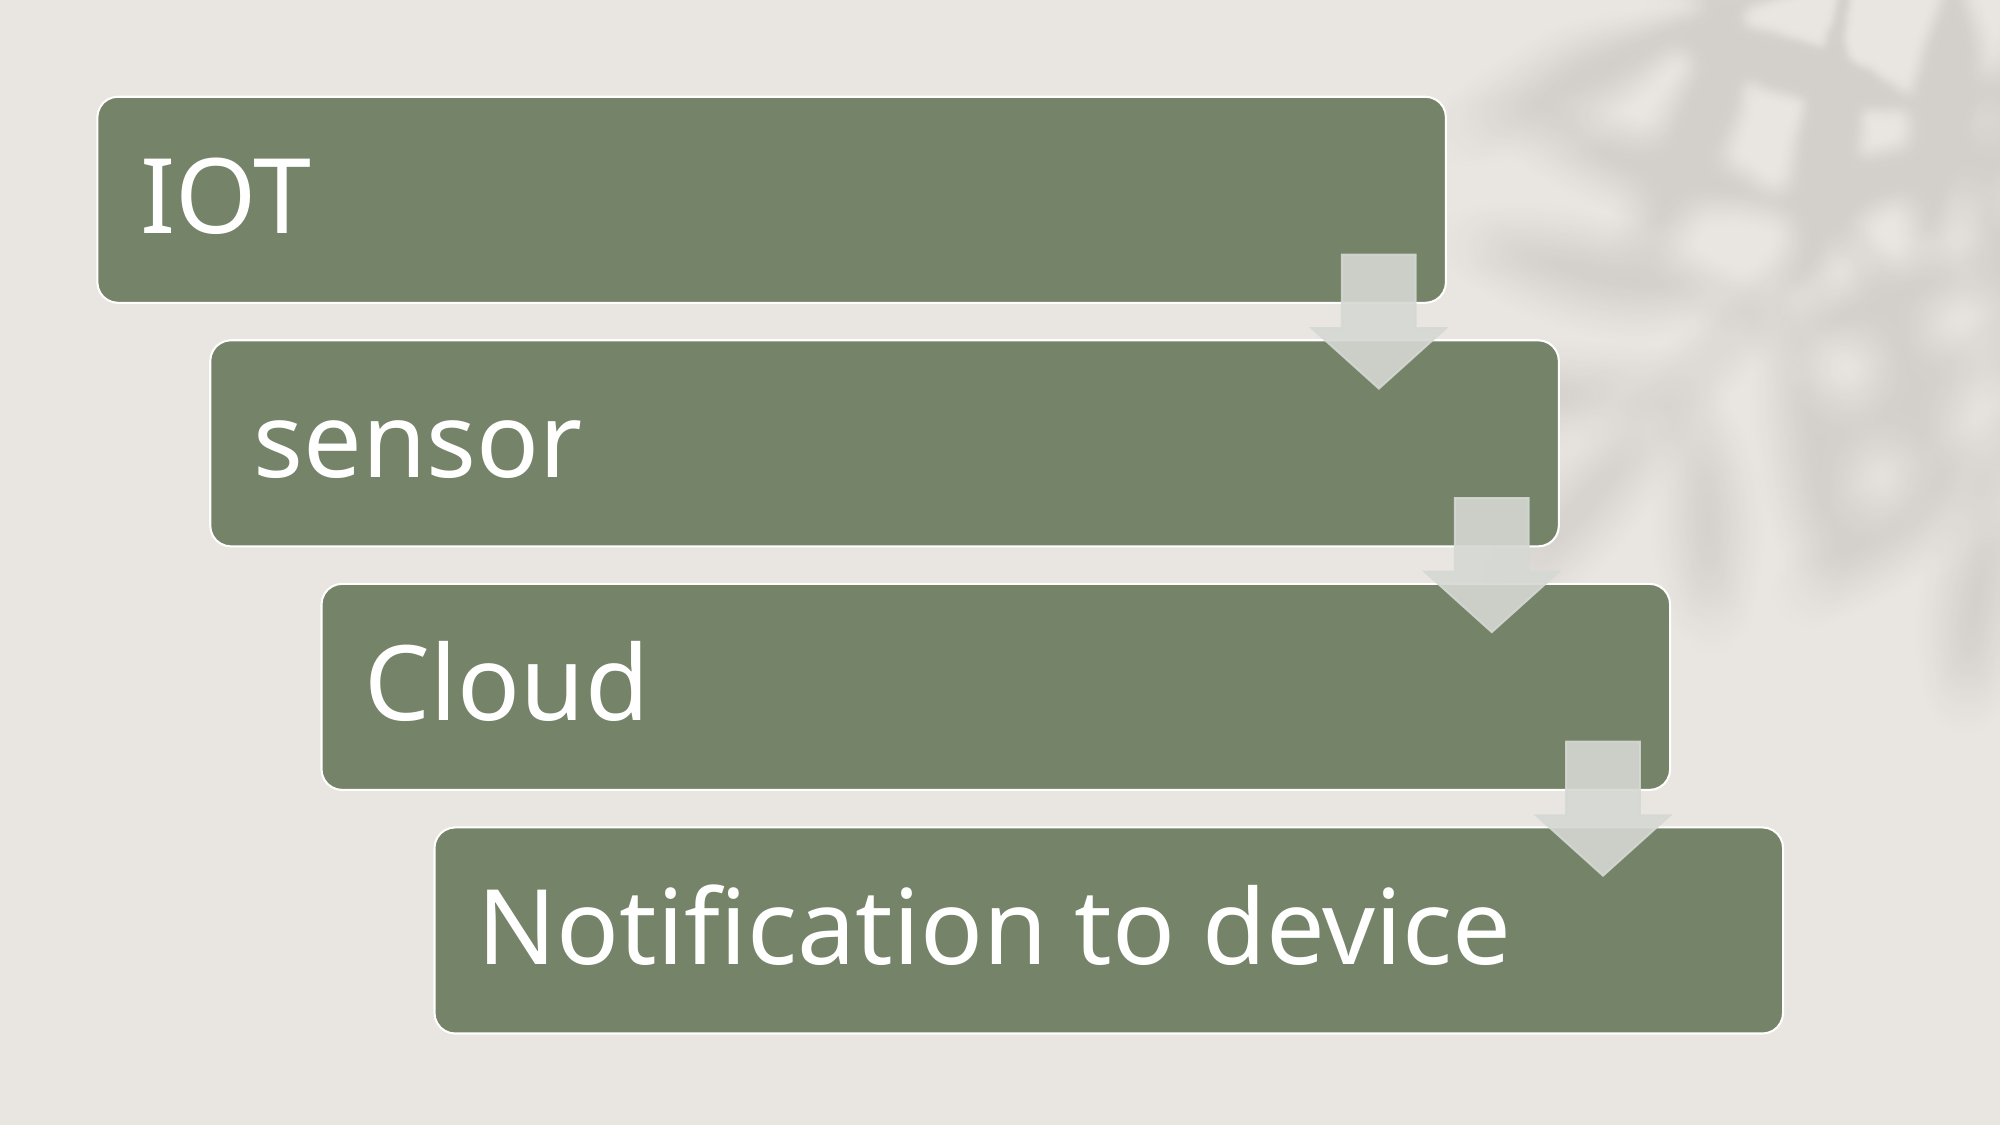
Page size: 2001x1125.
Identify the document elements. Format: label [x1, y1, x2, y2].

text_box [97, 96, 1784, 1034]
